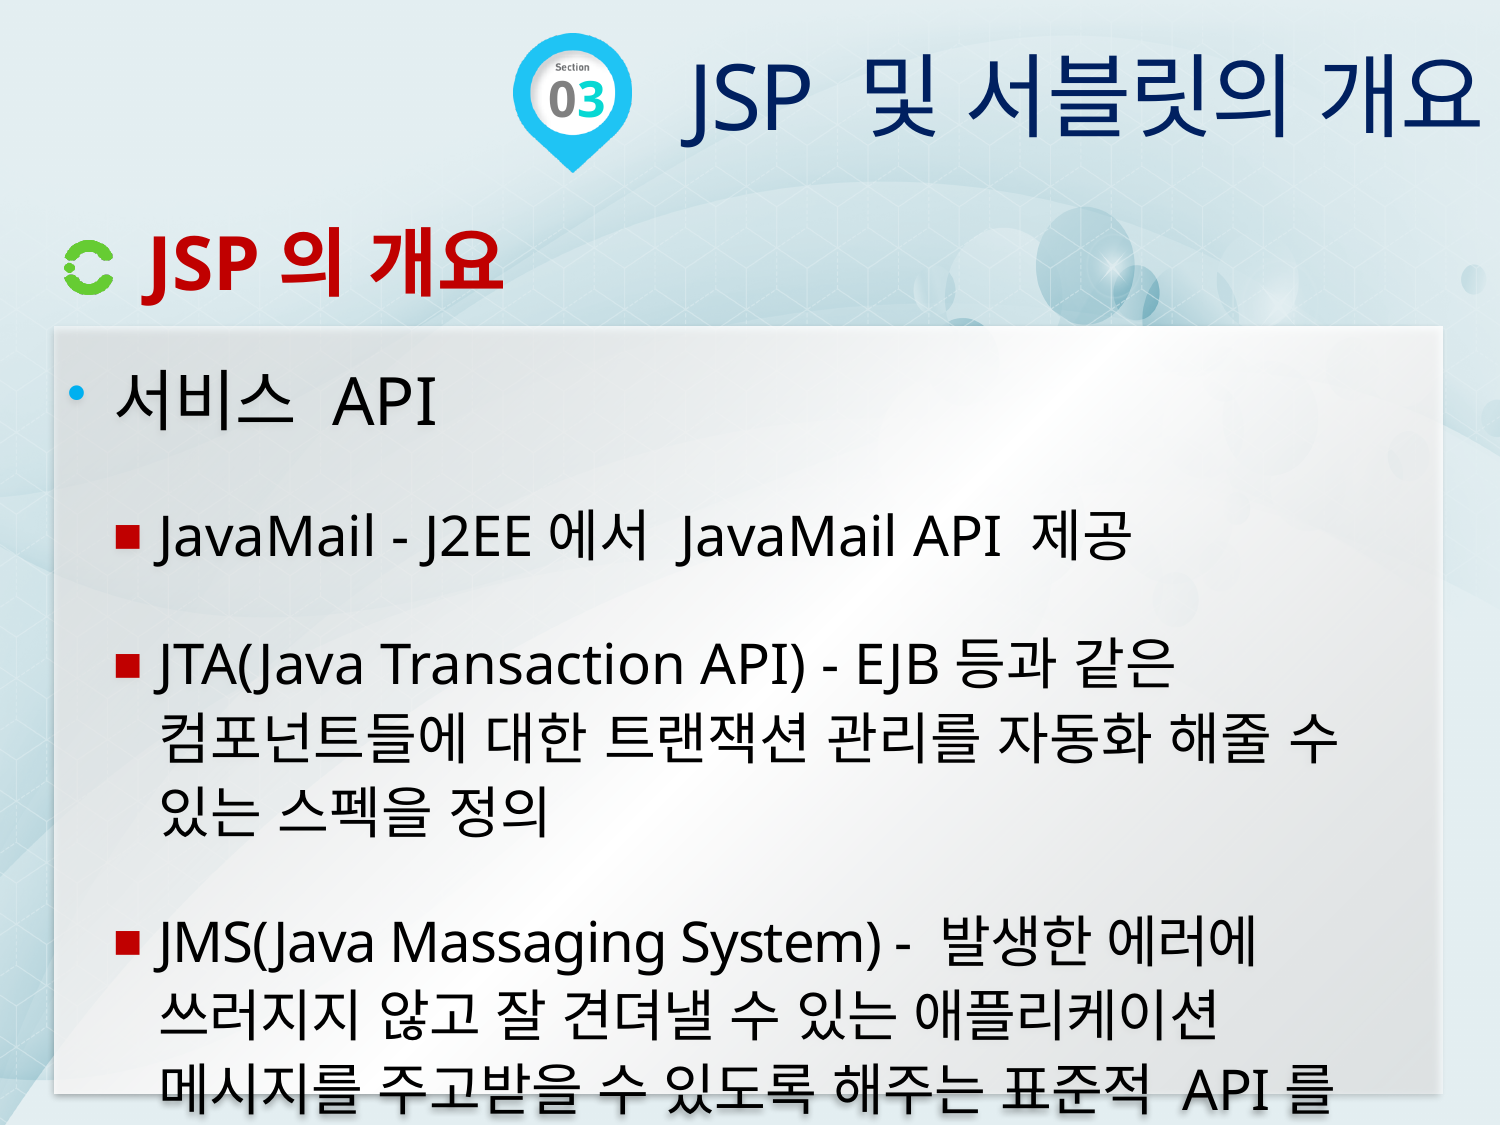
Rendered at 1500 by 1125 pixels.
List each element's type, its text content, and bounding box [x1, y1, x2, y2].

text_box JSP의 개요 [132, 208, 522, 313]
title JSP 및 서블릿의 개요 [0, 0, 1500, 188]
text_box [513, 33, 633, 173]
list 서비스 API JavaMail - J2EE에서 JavaMail API 제공 JTA(Java Transaction API) - EJB등과 같은 컴포넌트들에 대한 트랜잭션 관리를 자동화 해줄 수 있는 스펙을 정의 JMS(Java Massaging System) - 발생한 에러에 쓰러지지 않고 잘 견뎌낼 수 있는 애플리케이션 메시지를 주고받을 수 있도록 해주는 표준적 API를 제공 [54, 326, 1443, 1094]
picture [64, 240, 113, 295]
